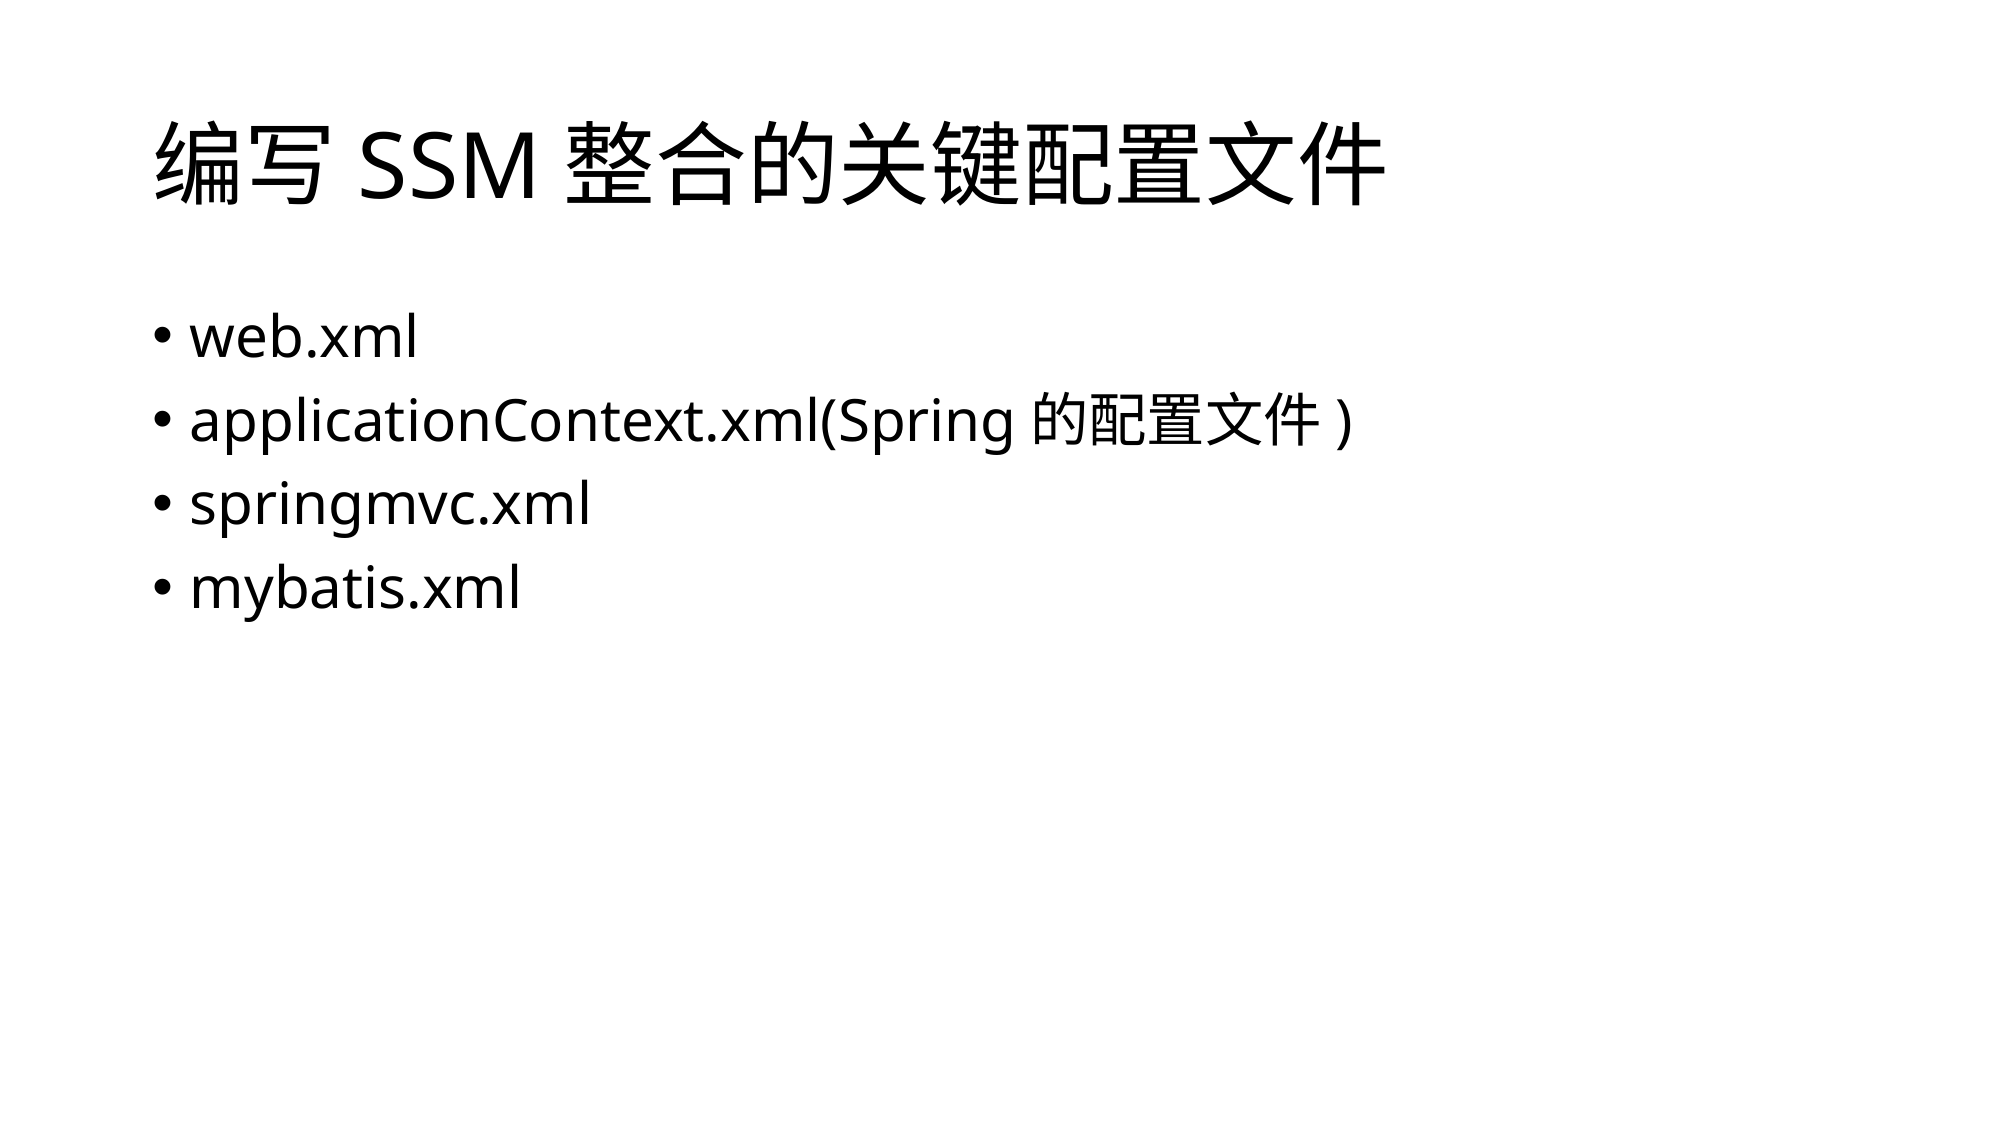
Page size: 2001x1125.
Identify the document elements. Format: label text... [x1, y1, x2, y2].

list web.xml applicationContext.xml(Spring的配置文件) springmvc.xml mybatis.xml [137, 299, 1863, 1014]
title 编写SSM整合的关键配置文件 [137, 59, 1863, 278]
